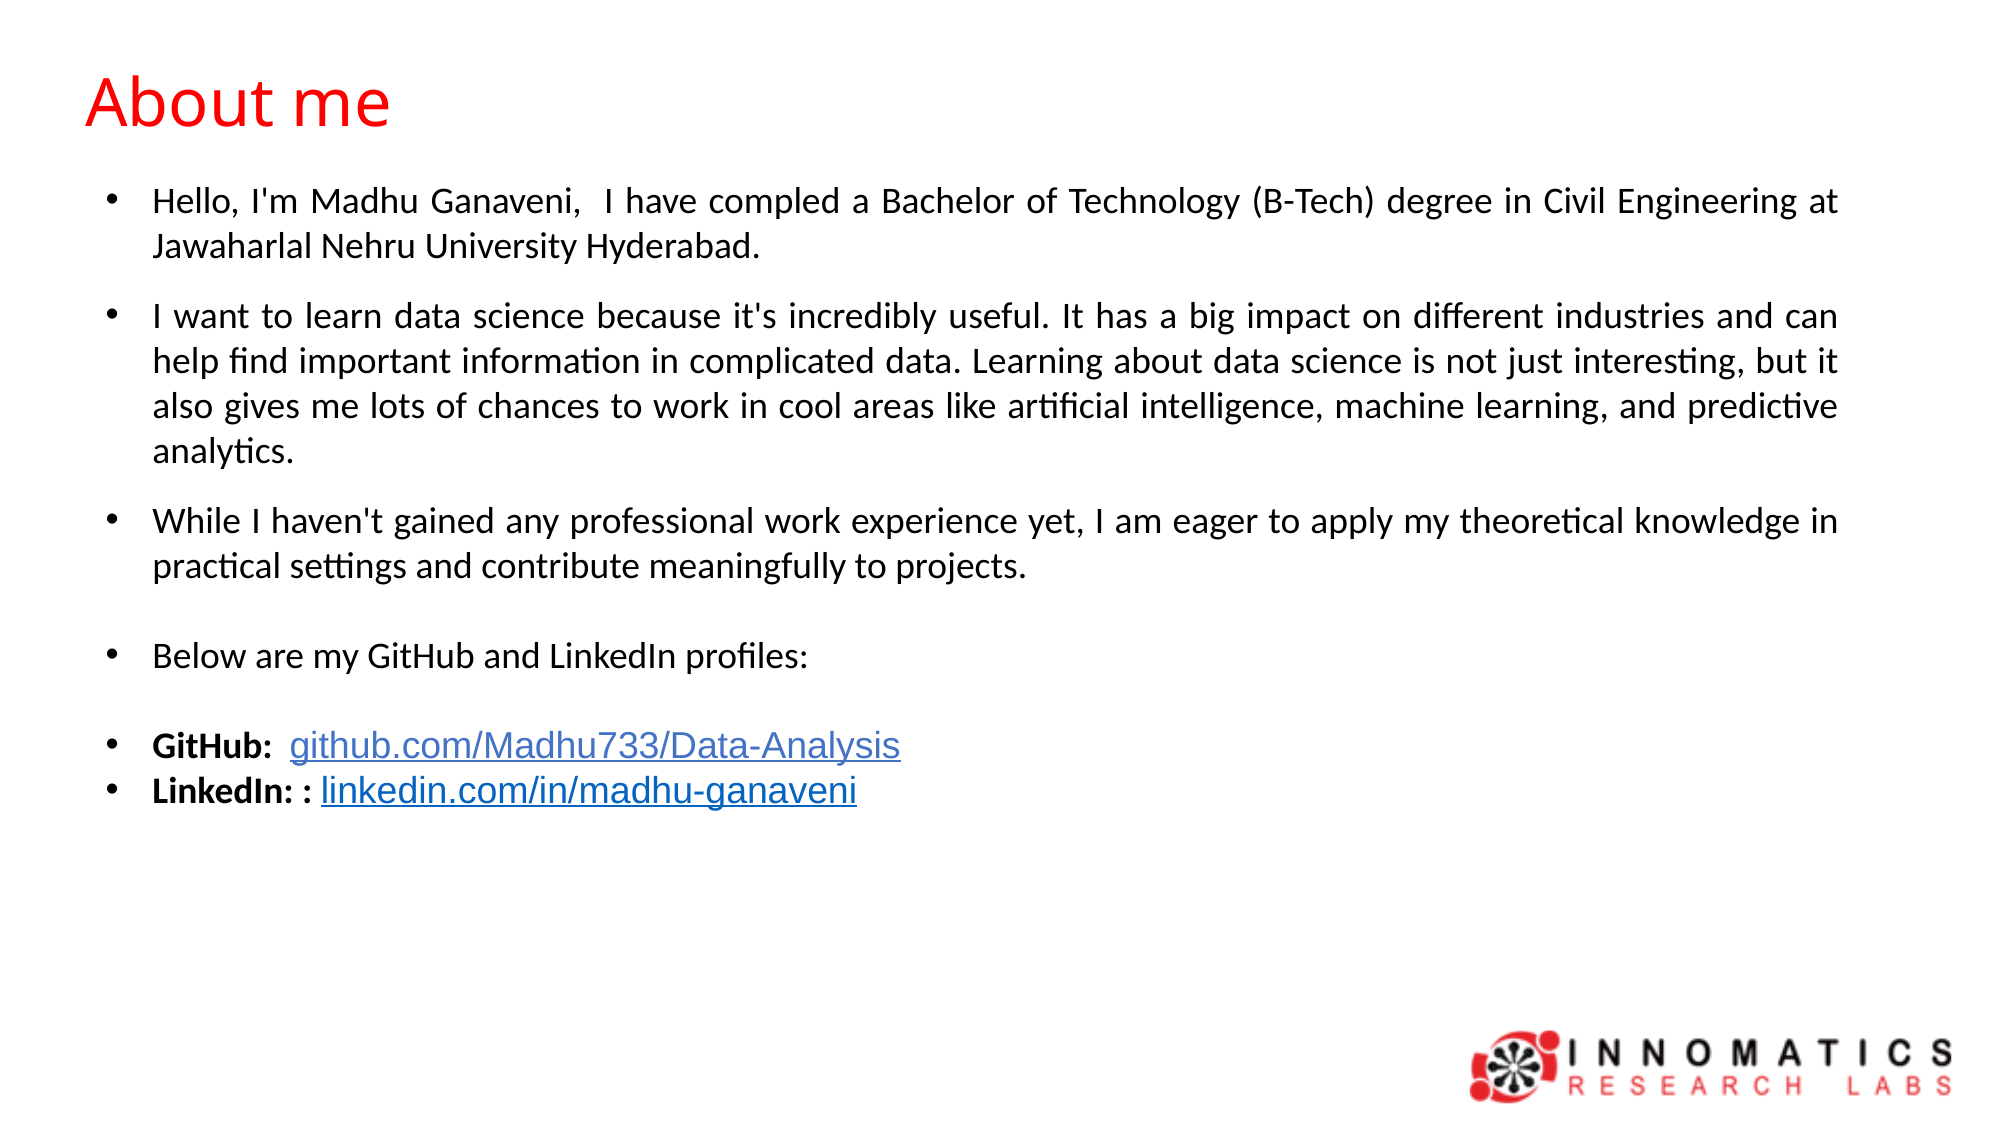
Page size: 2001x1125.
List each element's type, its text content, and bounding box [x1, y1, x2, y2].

text_box About me [70, 68, 1071, 148]
picture [1445, 1014, 1975, 1125]
text_box Hello, I'm Madhu Ganaveni, I have compled a Bachelor of Technology (B-Tech) degree in Civil Engineering at Jawaharlal Nehru University Hyderabad. I want to learn data science because it's incredibly useful. It has a big impact on different industries and can help find important information in complicated data. Learning about data science is not just interesting, but it also gives me lots of chances to work in cool areas like artificial intelligence, machine learning, and predictive analytics. While I haven't gained any professional work experience yet, I am eager to apply my theoretical knowledge in practical settings and contribute meaningfully to projects. Below are my GitHub and LinkedIn profiles: GitHub: github.com/Madhu733/Data-Analysis LinkedIn: : linkedin.com/in/madhu-ganaveni [90, 168, 1856, 889]
